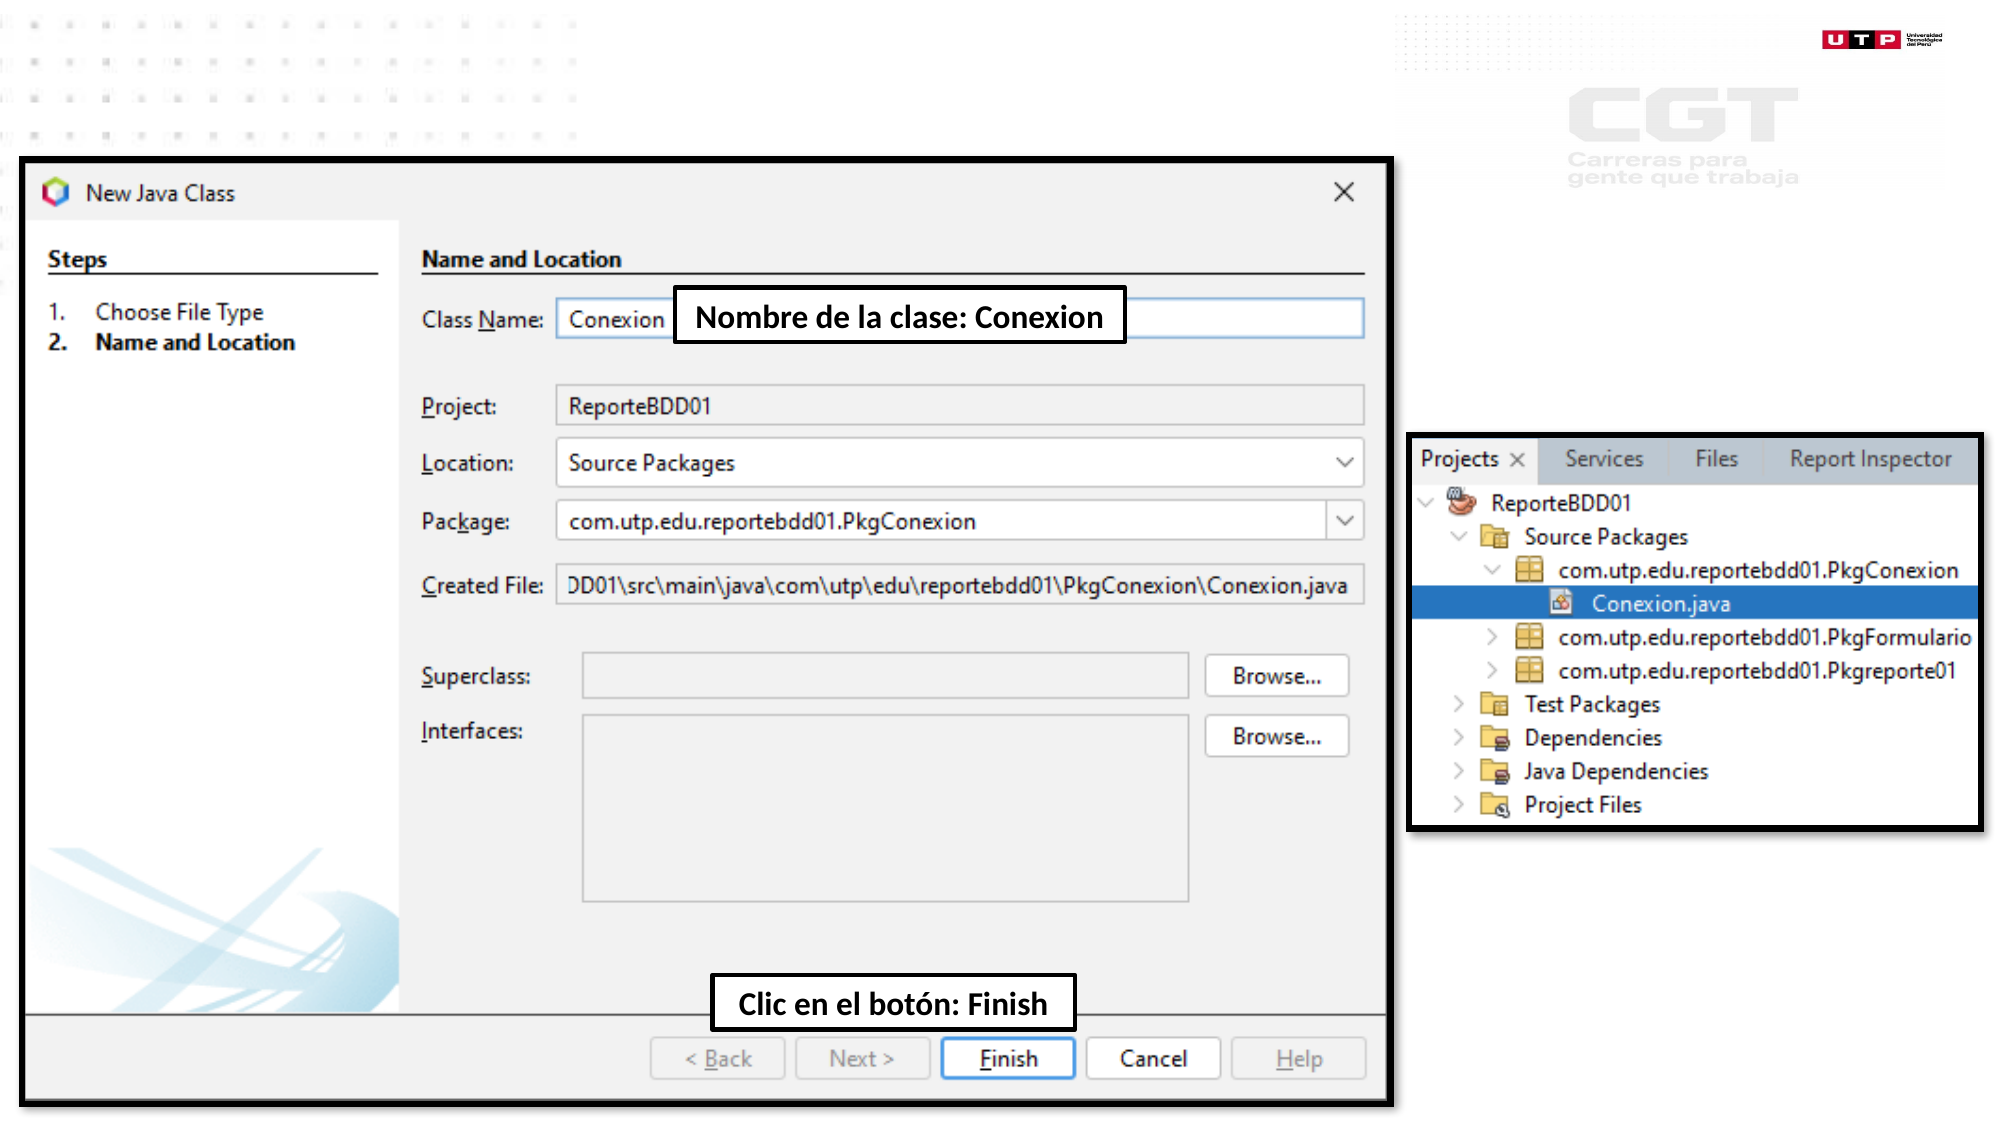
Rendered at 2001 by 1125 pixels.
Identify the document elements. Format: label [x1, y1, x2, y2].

picture [24, 162, 1388, 1102]
picture [1412, 437, 1979, 826]
picture [0, 14, 588, 625]
picture [1395, 14, 1945, 190]
